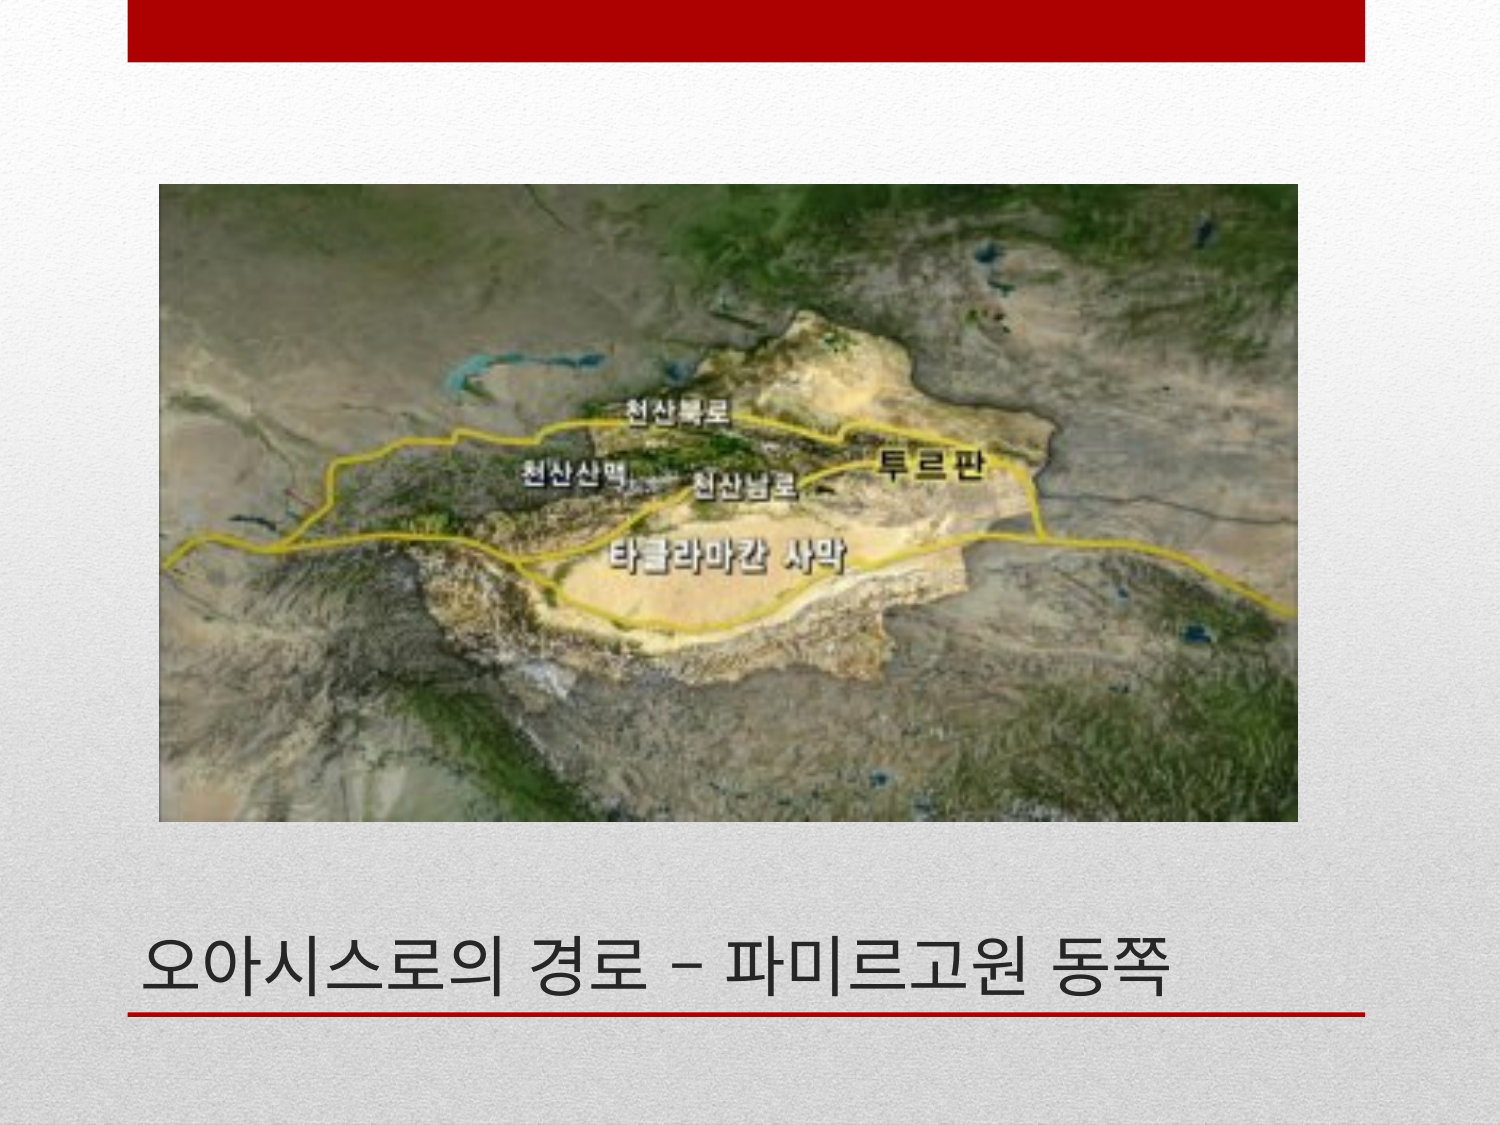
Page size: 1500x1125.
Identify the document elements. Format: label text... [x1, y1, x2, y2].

title 오아시스로의 경로 – 파미르고원 동쪽 [125, 916, 1238, 1013]
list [158, 183, 1299, 823]
